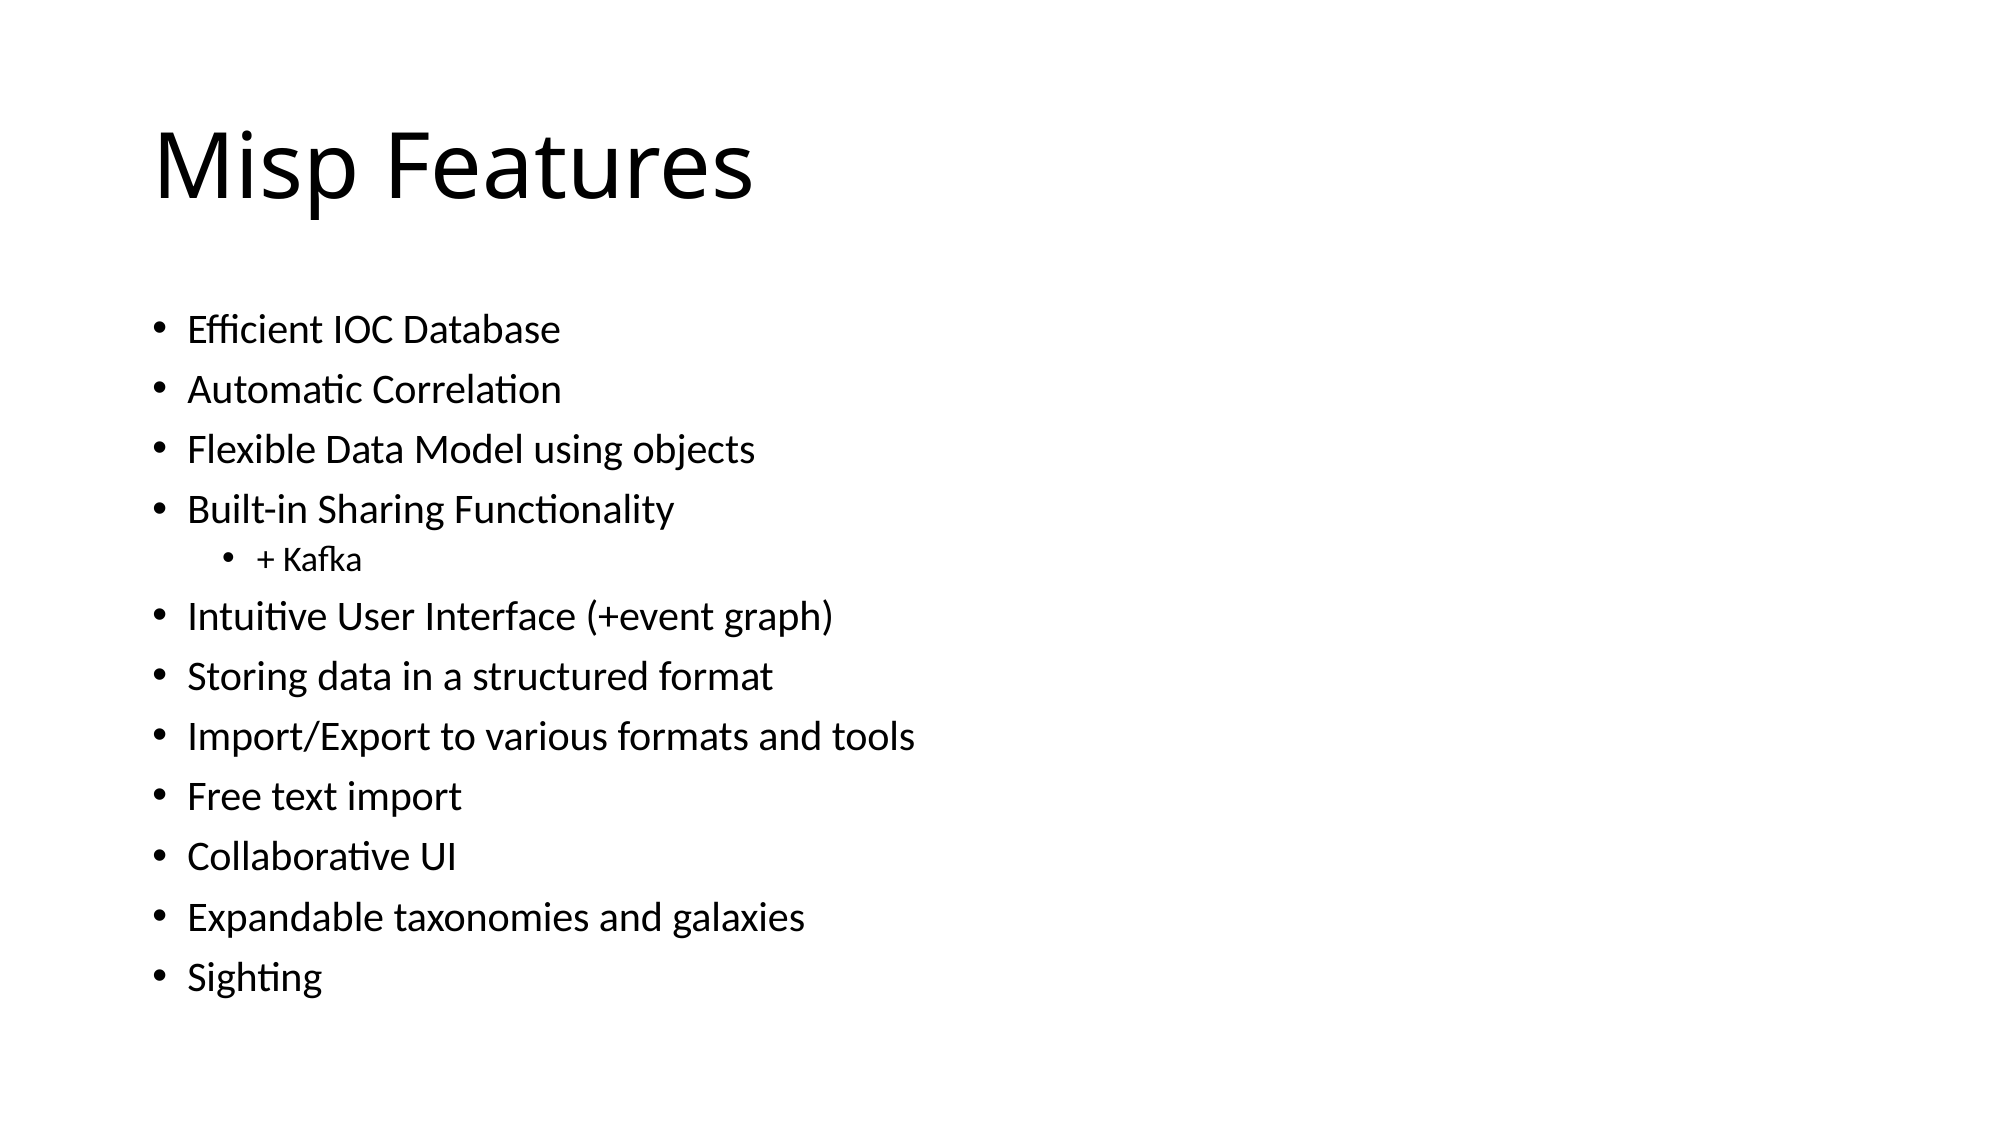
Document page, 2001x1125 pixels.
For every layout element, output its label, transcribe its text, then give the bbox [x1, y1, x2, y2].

list Efficient IOC Database Automatic Correlation Flexible Data Model using objects Built-in Sharing Functionality + Kafka Intuitive User Interface (+event graph) Storing data in a structured format Import/Export to various formats and tools Free text import Collaborative UI Expandable taxonomies and galaxies Sighting [137, 299, 1863, 1014]
title Misp Features [137, 59, 1863, 278]
